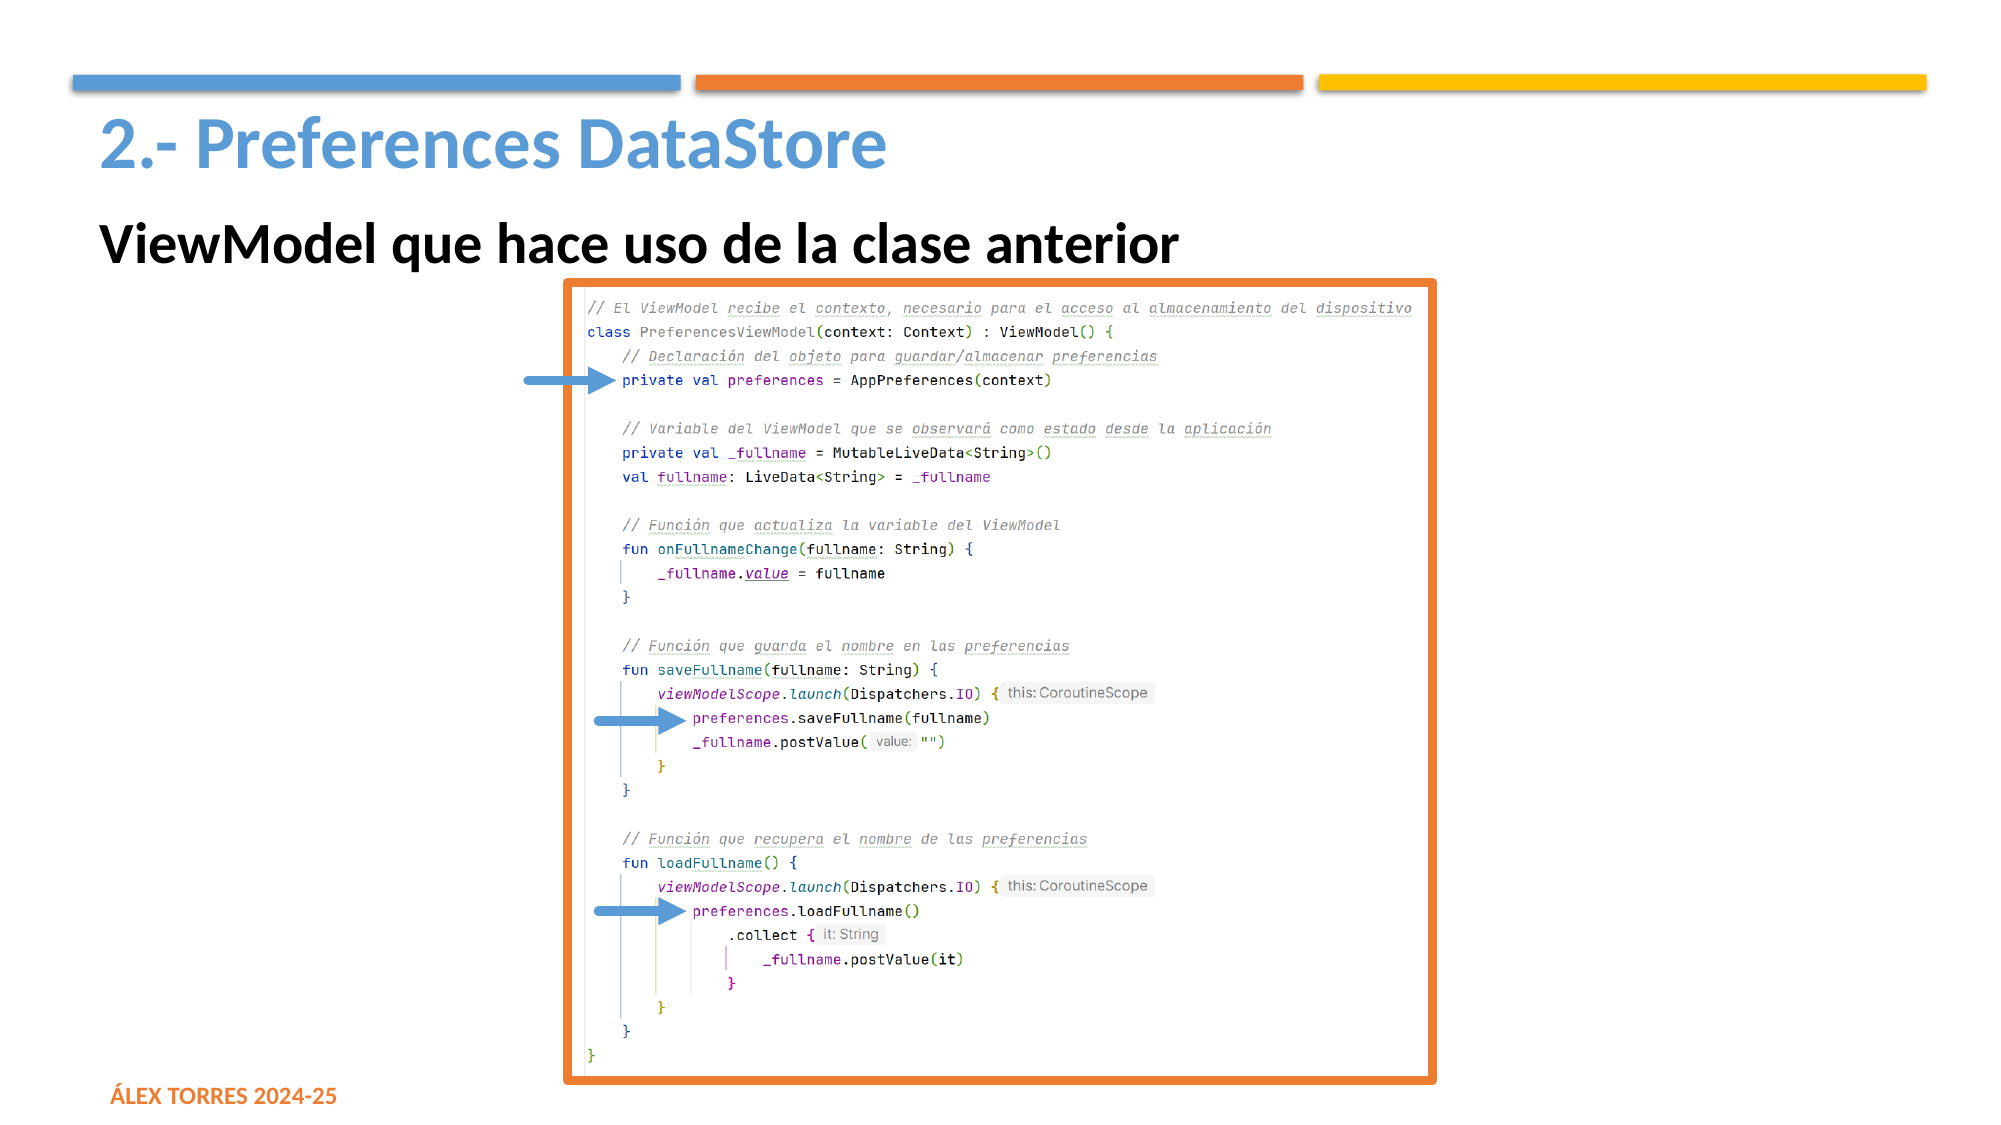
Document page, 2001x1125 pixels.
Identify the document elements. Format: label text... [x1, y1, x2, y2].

text_box ViewModel que hace uso de la clase anterior [85, 190, 1915, 1074]
picture [571, 286, 1429, 1077]
text_box 2.- Preferences DataStore [85, 78, 1915, 188]
